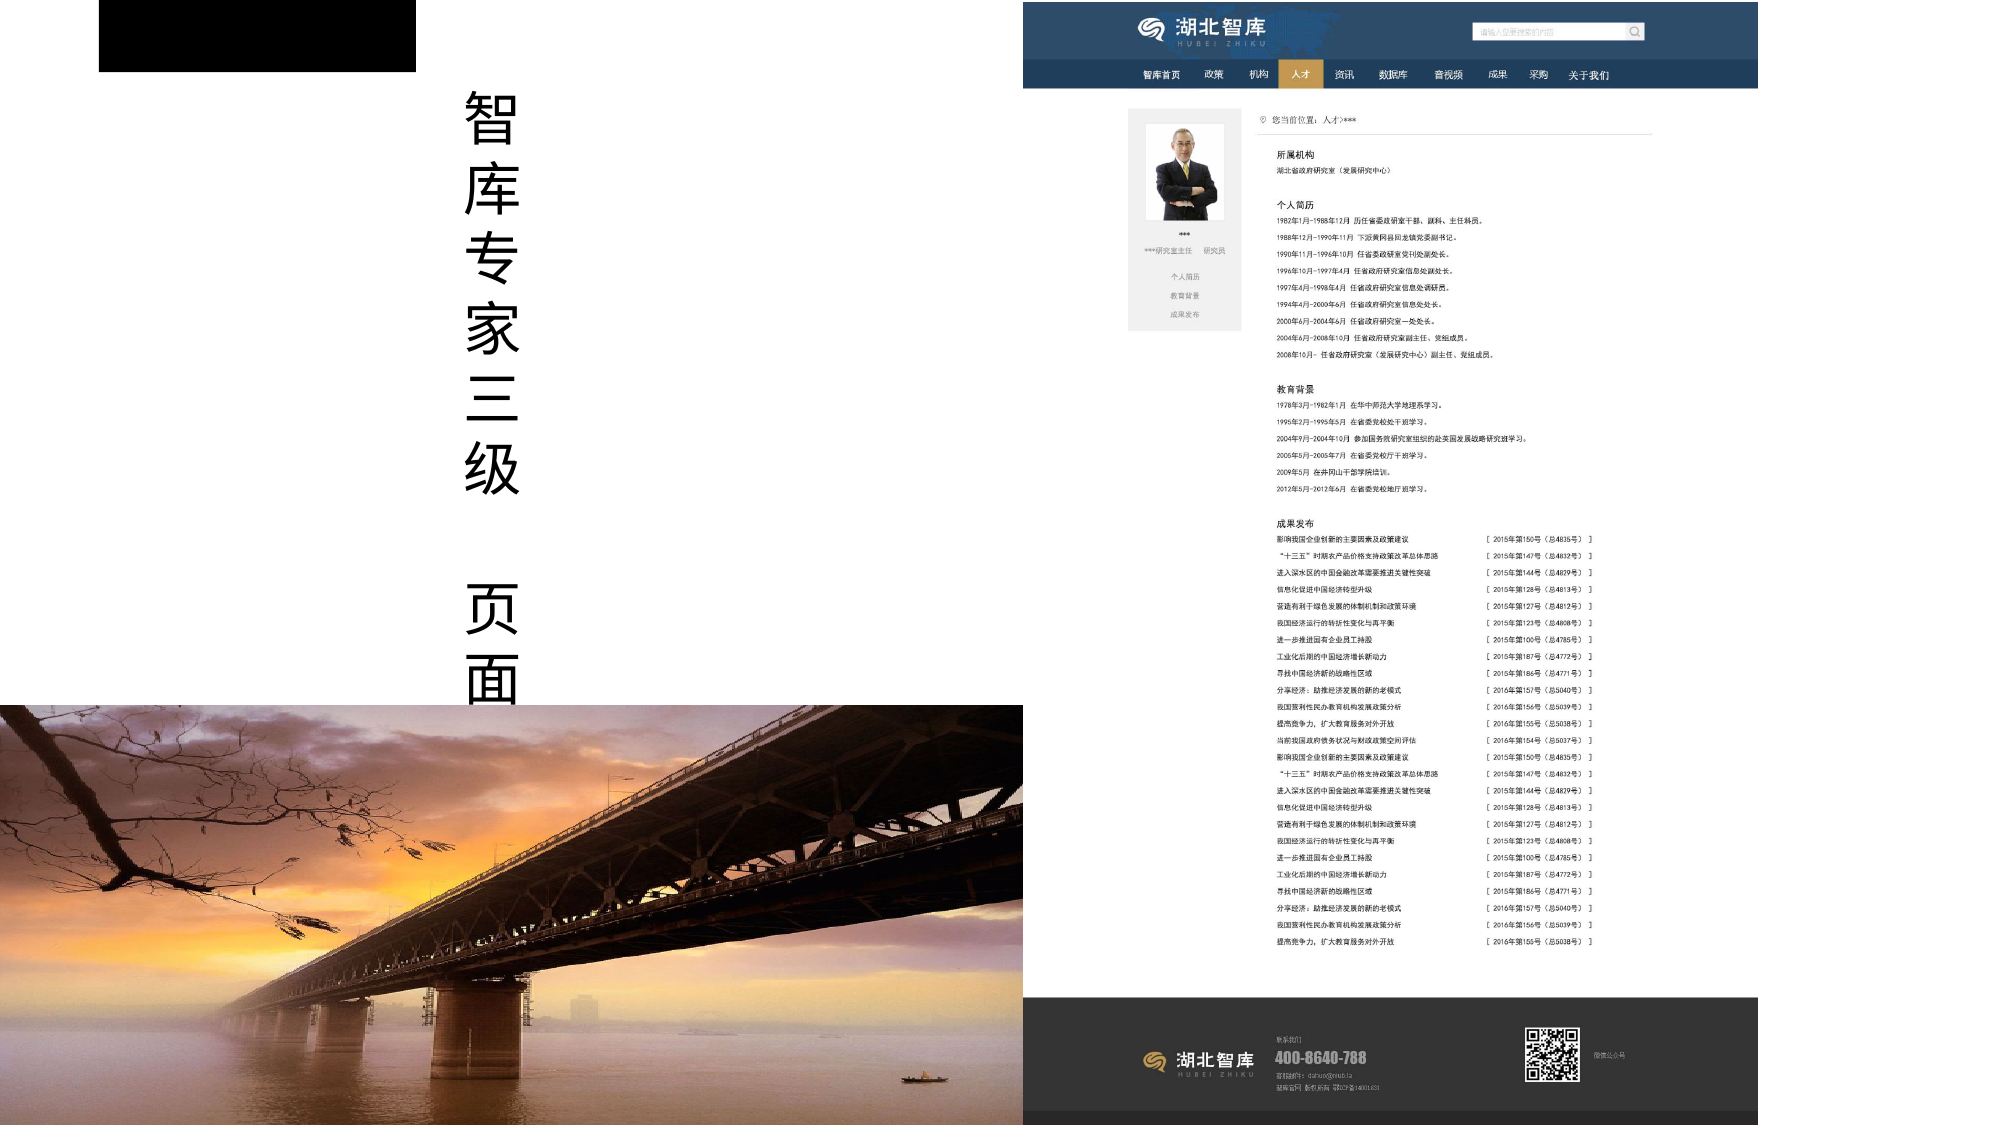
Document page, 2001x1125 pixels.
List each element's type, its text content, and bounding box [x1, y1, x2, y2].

picture [0, 2, 1758, 1125]
text_box [98, 0, 417, 73]
text_box 智 库 专家三级 页面 [448, 74, 521, 705]
